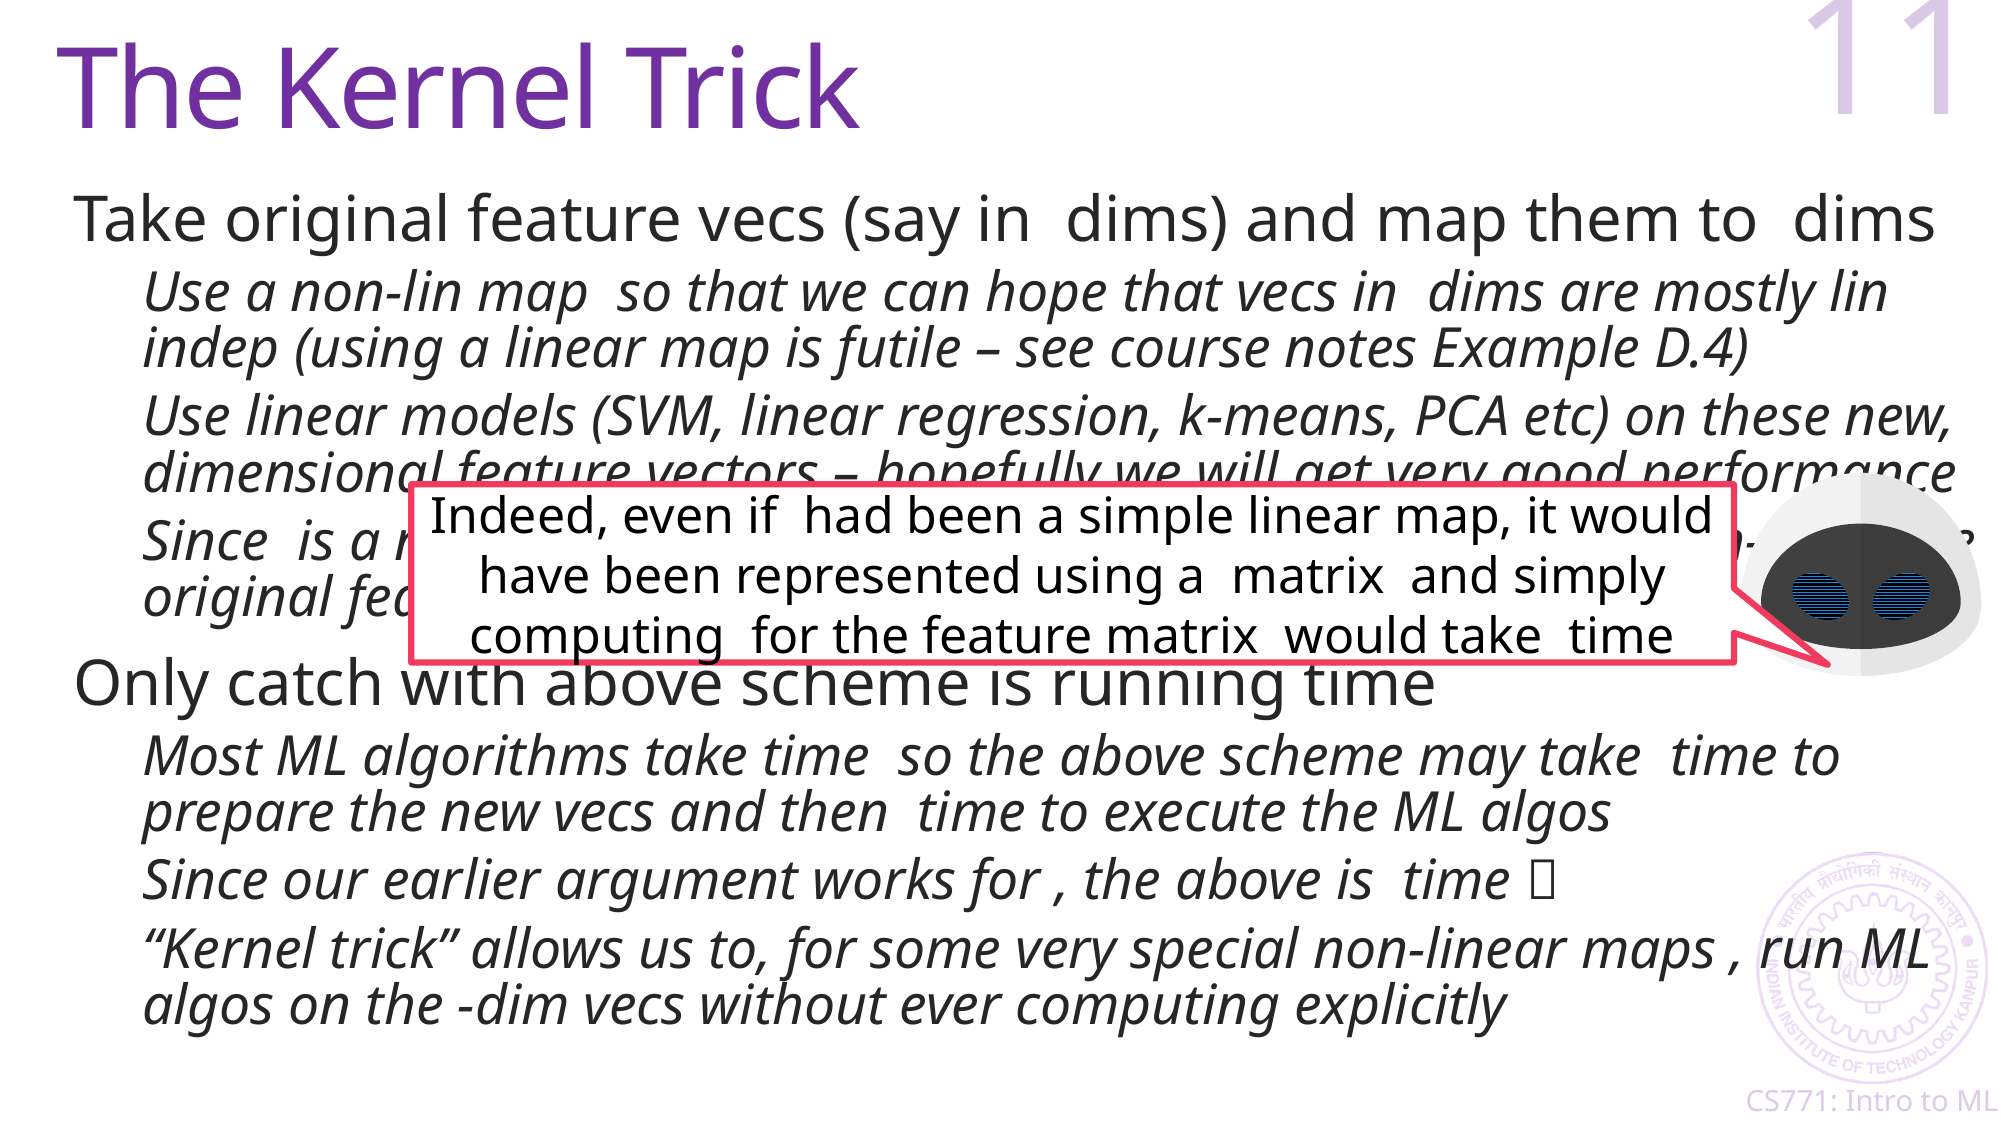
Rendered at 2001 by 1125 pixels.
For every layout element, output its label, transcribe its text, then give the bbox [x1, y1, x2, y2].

title The Kernel Trick [41, 5, 1945, 183]
slide_number 11 [1520, 6, 2000, 183]
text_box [1740, 472, 1982, 677]
